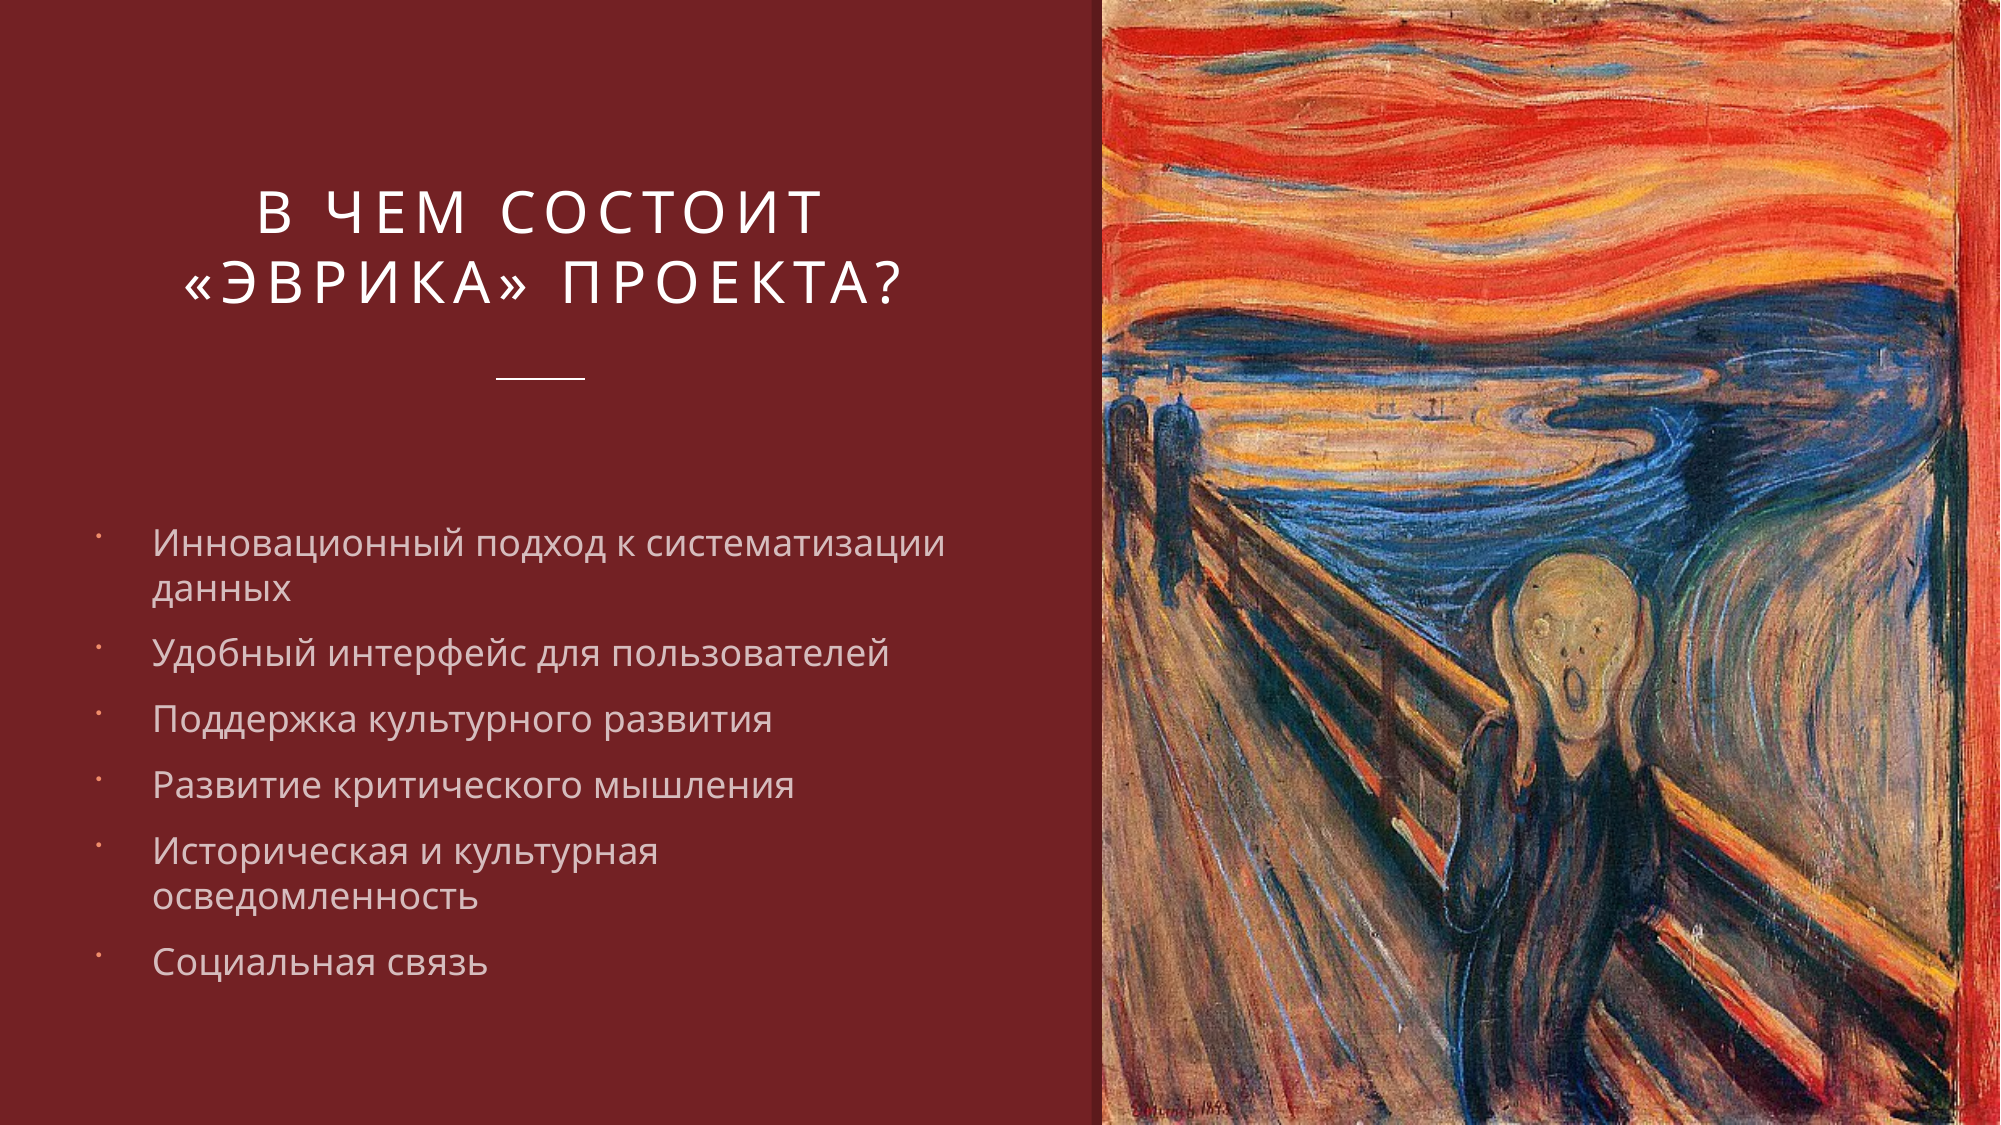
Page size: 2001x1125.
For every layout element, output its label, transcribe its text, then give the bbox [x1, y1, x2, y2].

title В чем состоит «Эврика» проекта? [92, 90, 993, 315]
picture [1102, 0, 2000, 1125]
list Инновационный подход к систематизации данных Удобный интерфейс для пользователей Поддержка культурного развития Развитие критического мышления Историческая и культурная осведомленность Социальная связь [92, 452, 993, 947]
